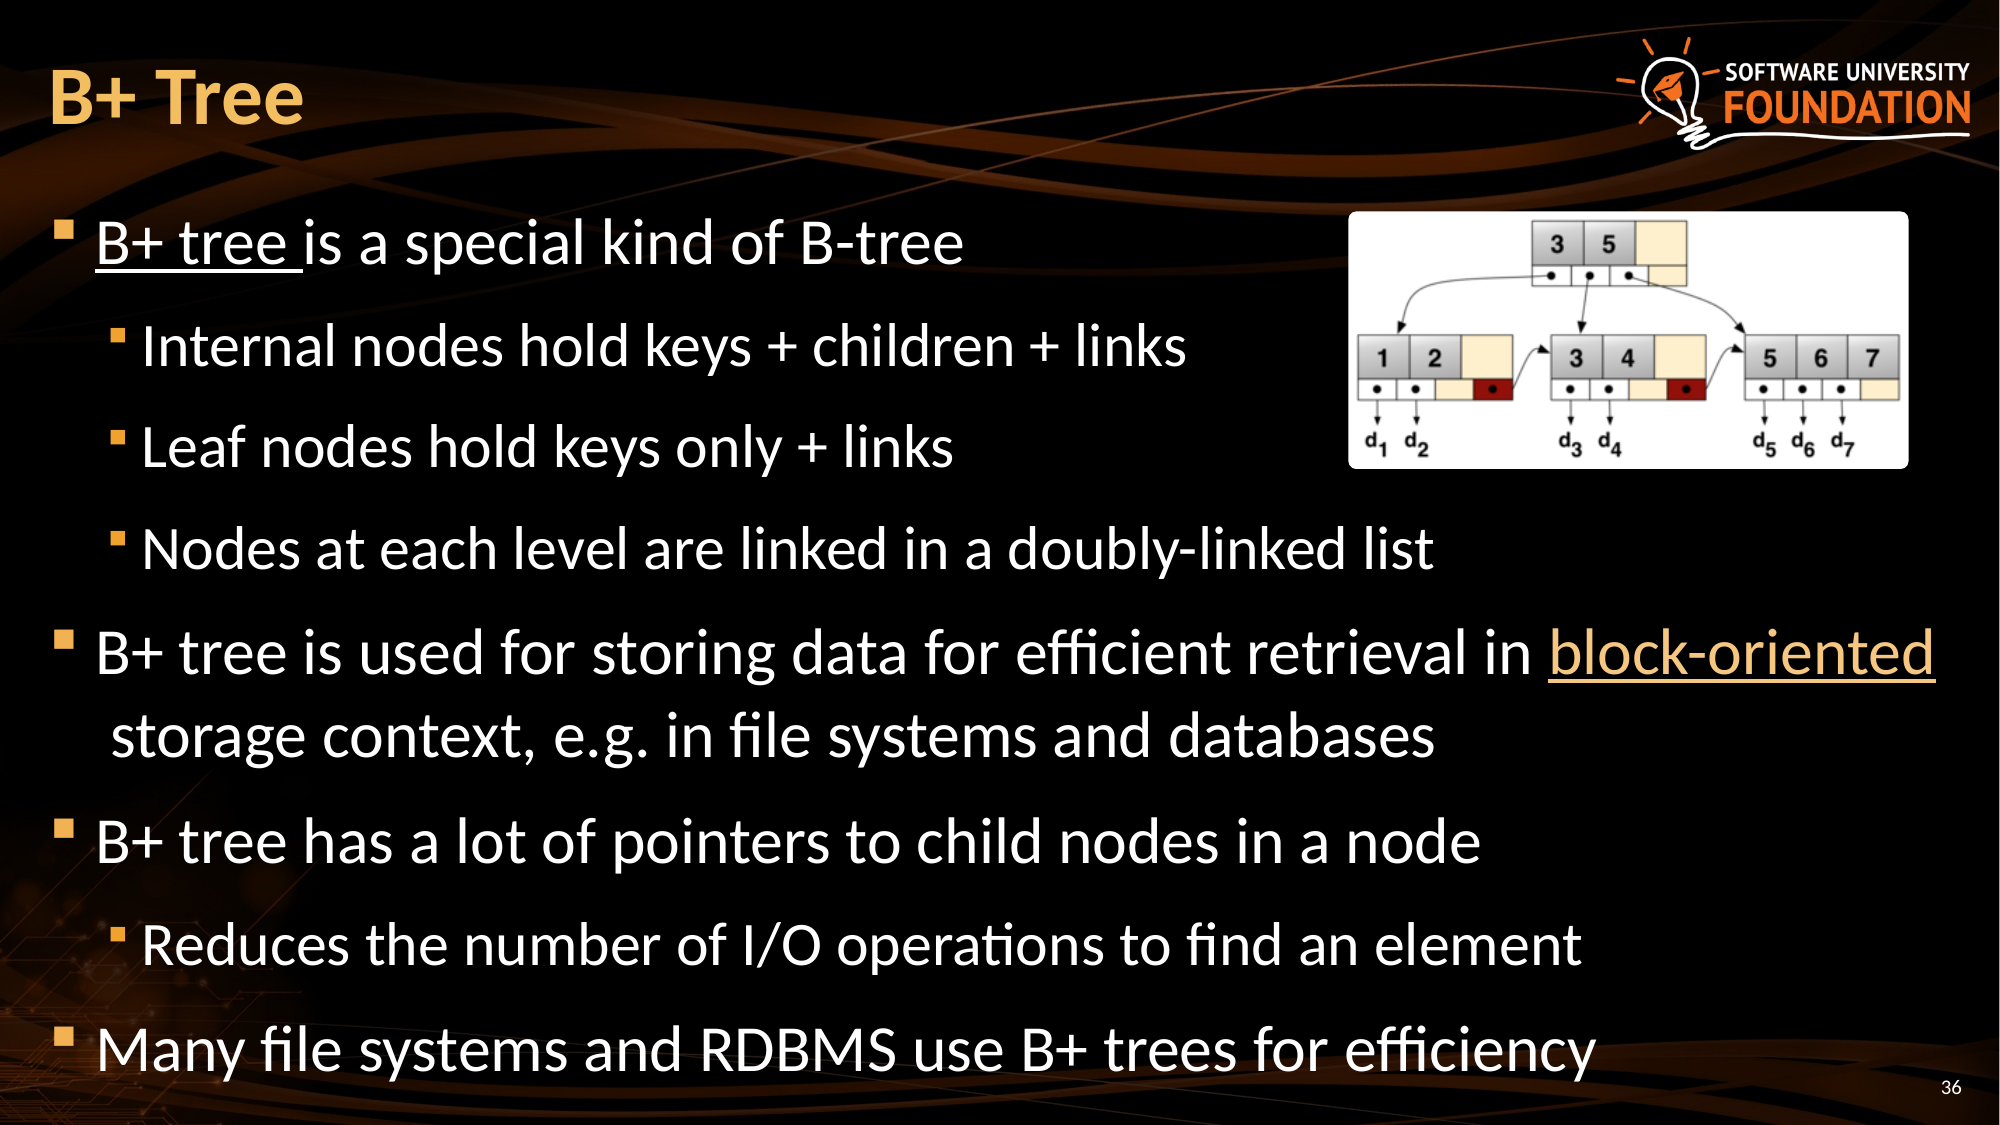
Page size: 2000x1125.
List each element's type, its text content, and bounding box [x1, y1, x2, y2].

picture [0, 0, 2000, 1125]
title B+ Tree [30, 6, 1602, 189]
list B+ tree is a special kind of B-tree Internal nodes hold keys + children + links Leaf nodes hold keys only + links Nodes at each level are linked in a doubly-linked list B+ tree is used for storing data for efficient retrieval in block-oriented storage context, e.g. in file systems and databases B+ tree has a lot of pointers to child nodes in a node Reduces the number of I/O operations to find an element Many file systems and RDBMS use B+ trees for efficiency [31, 188, 1968, 1103]
